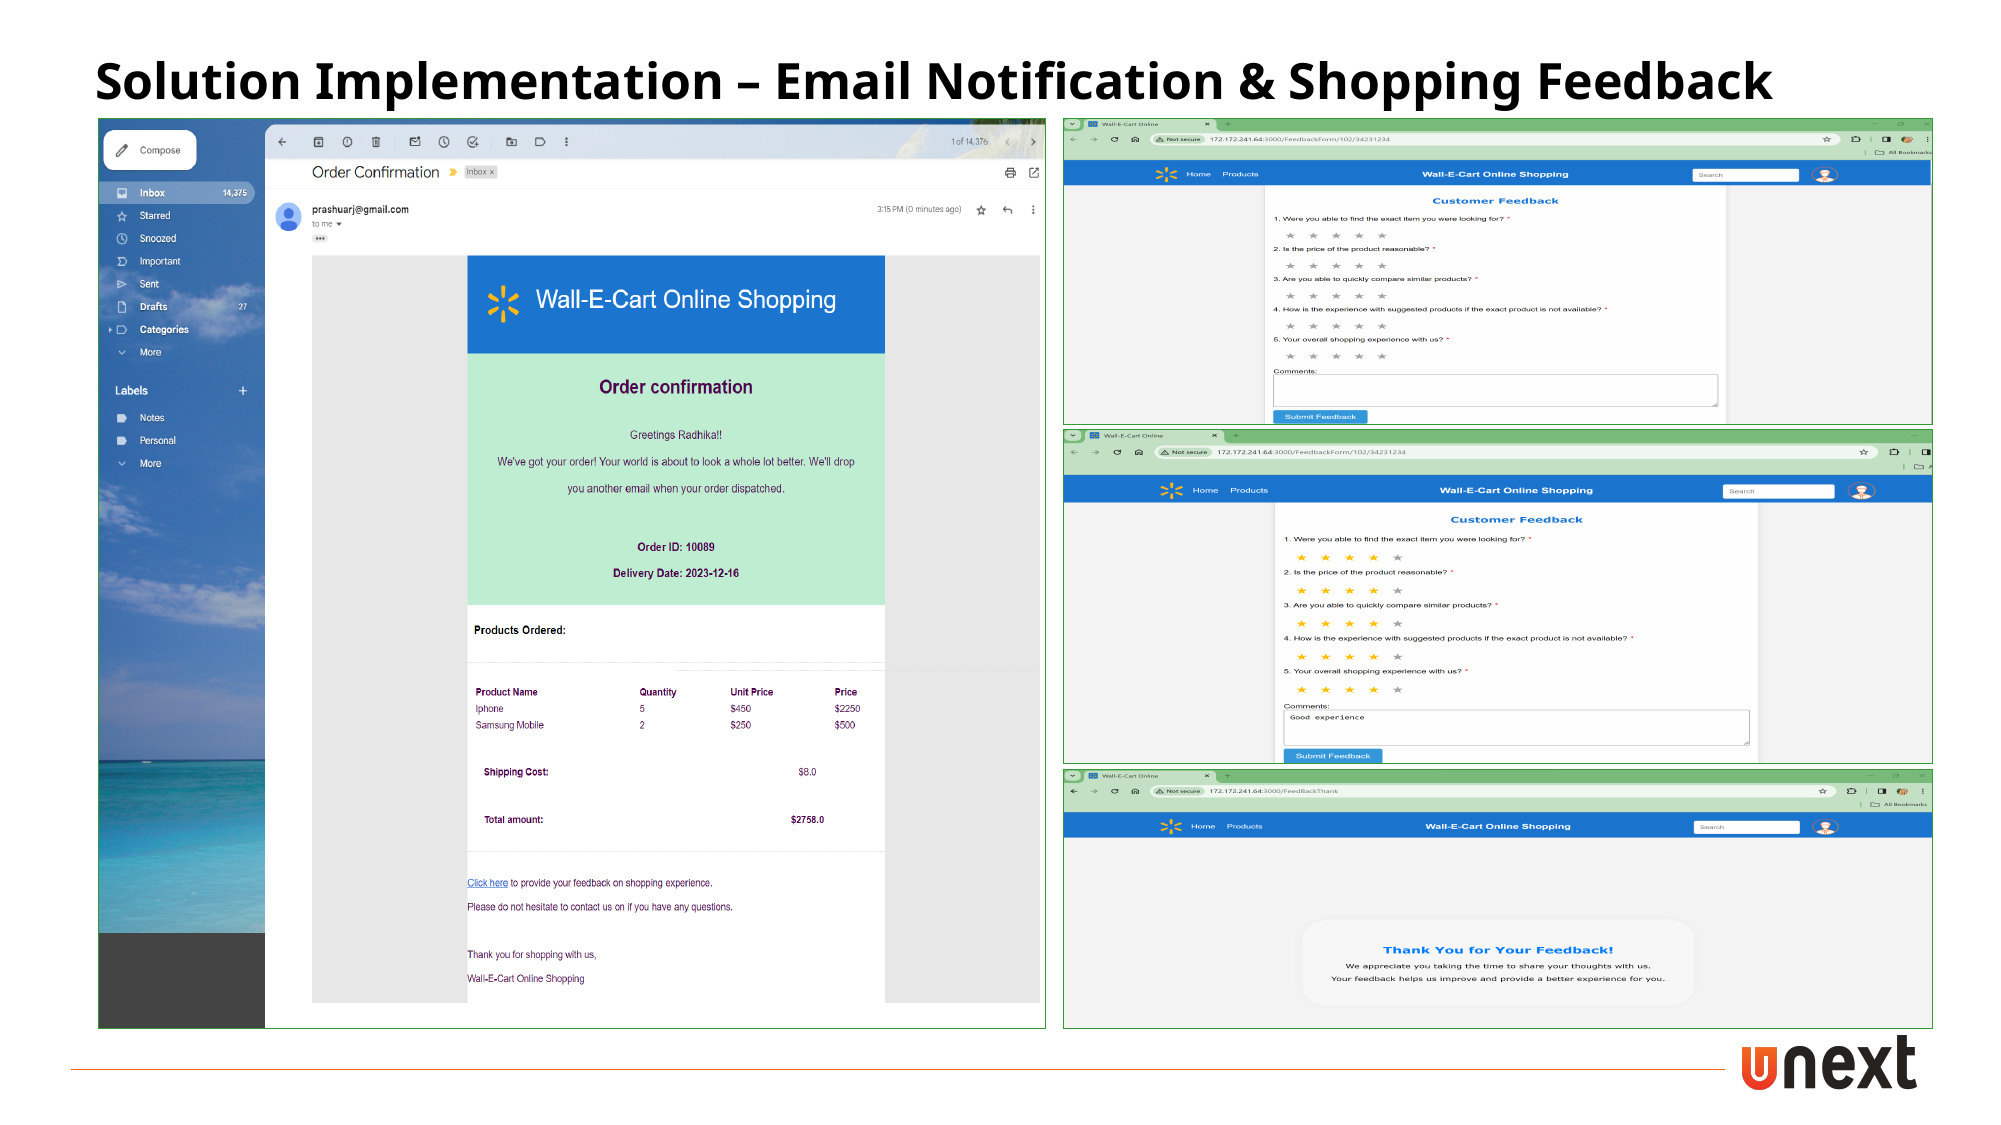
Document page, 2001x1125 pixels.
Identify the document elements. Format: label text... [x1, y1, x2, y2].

picture [1742, 1035, 1917, 1090]
picture [1063, 118, 1933, 425]
picture [97, 118, 1046, 1029]
picture [1063, 429, 1933, 764]
picture [1063, 769, 1933, 1029]
text_box Solution Implementation – Email Notification & Shopping Feedback [80, 42, 1812, 118]
